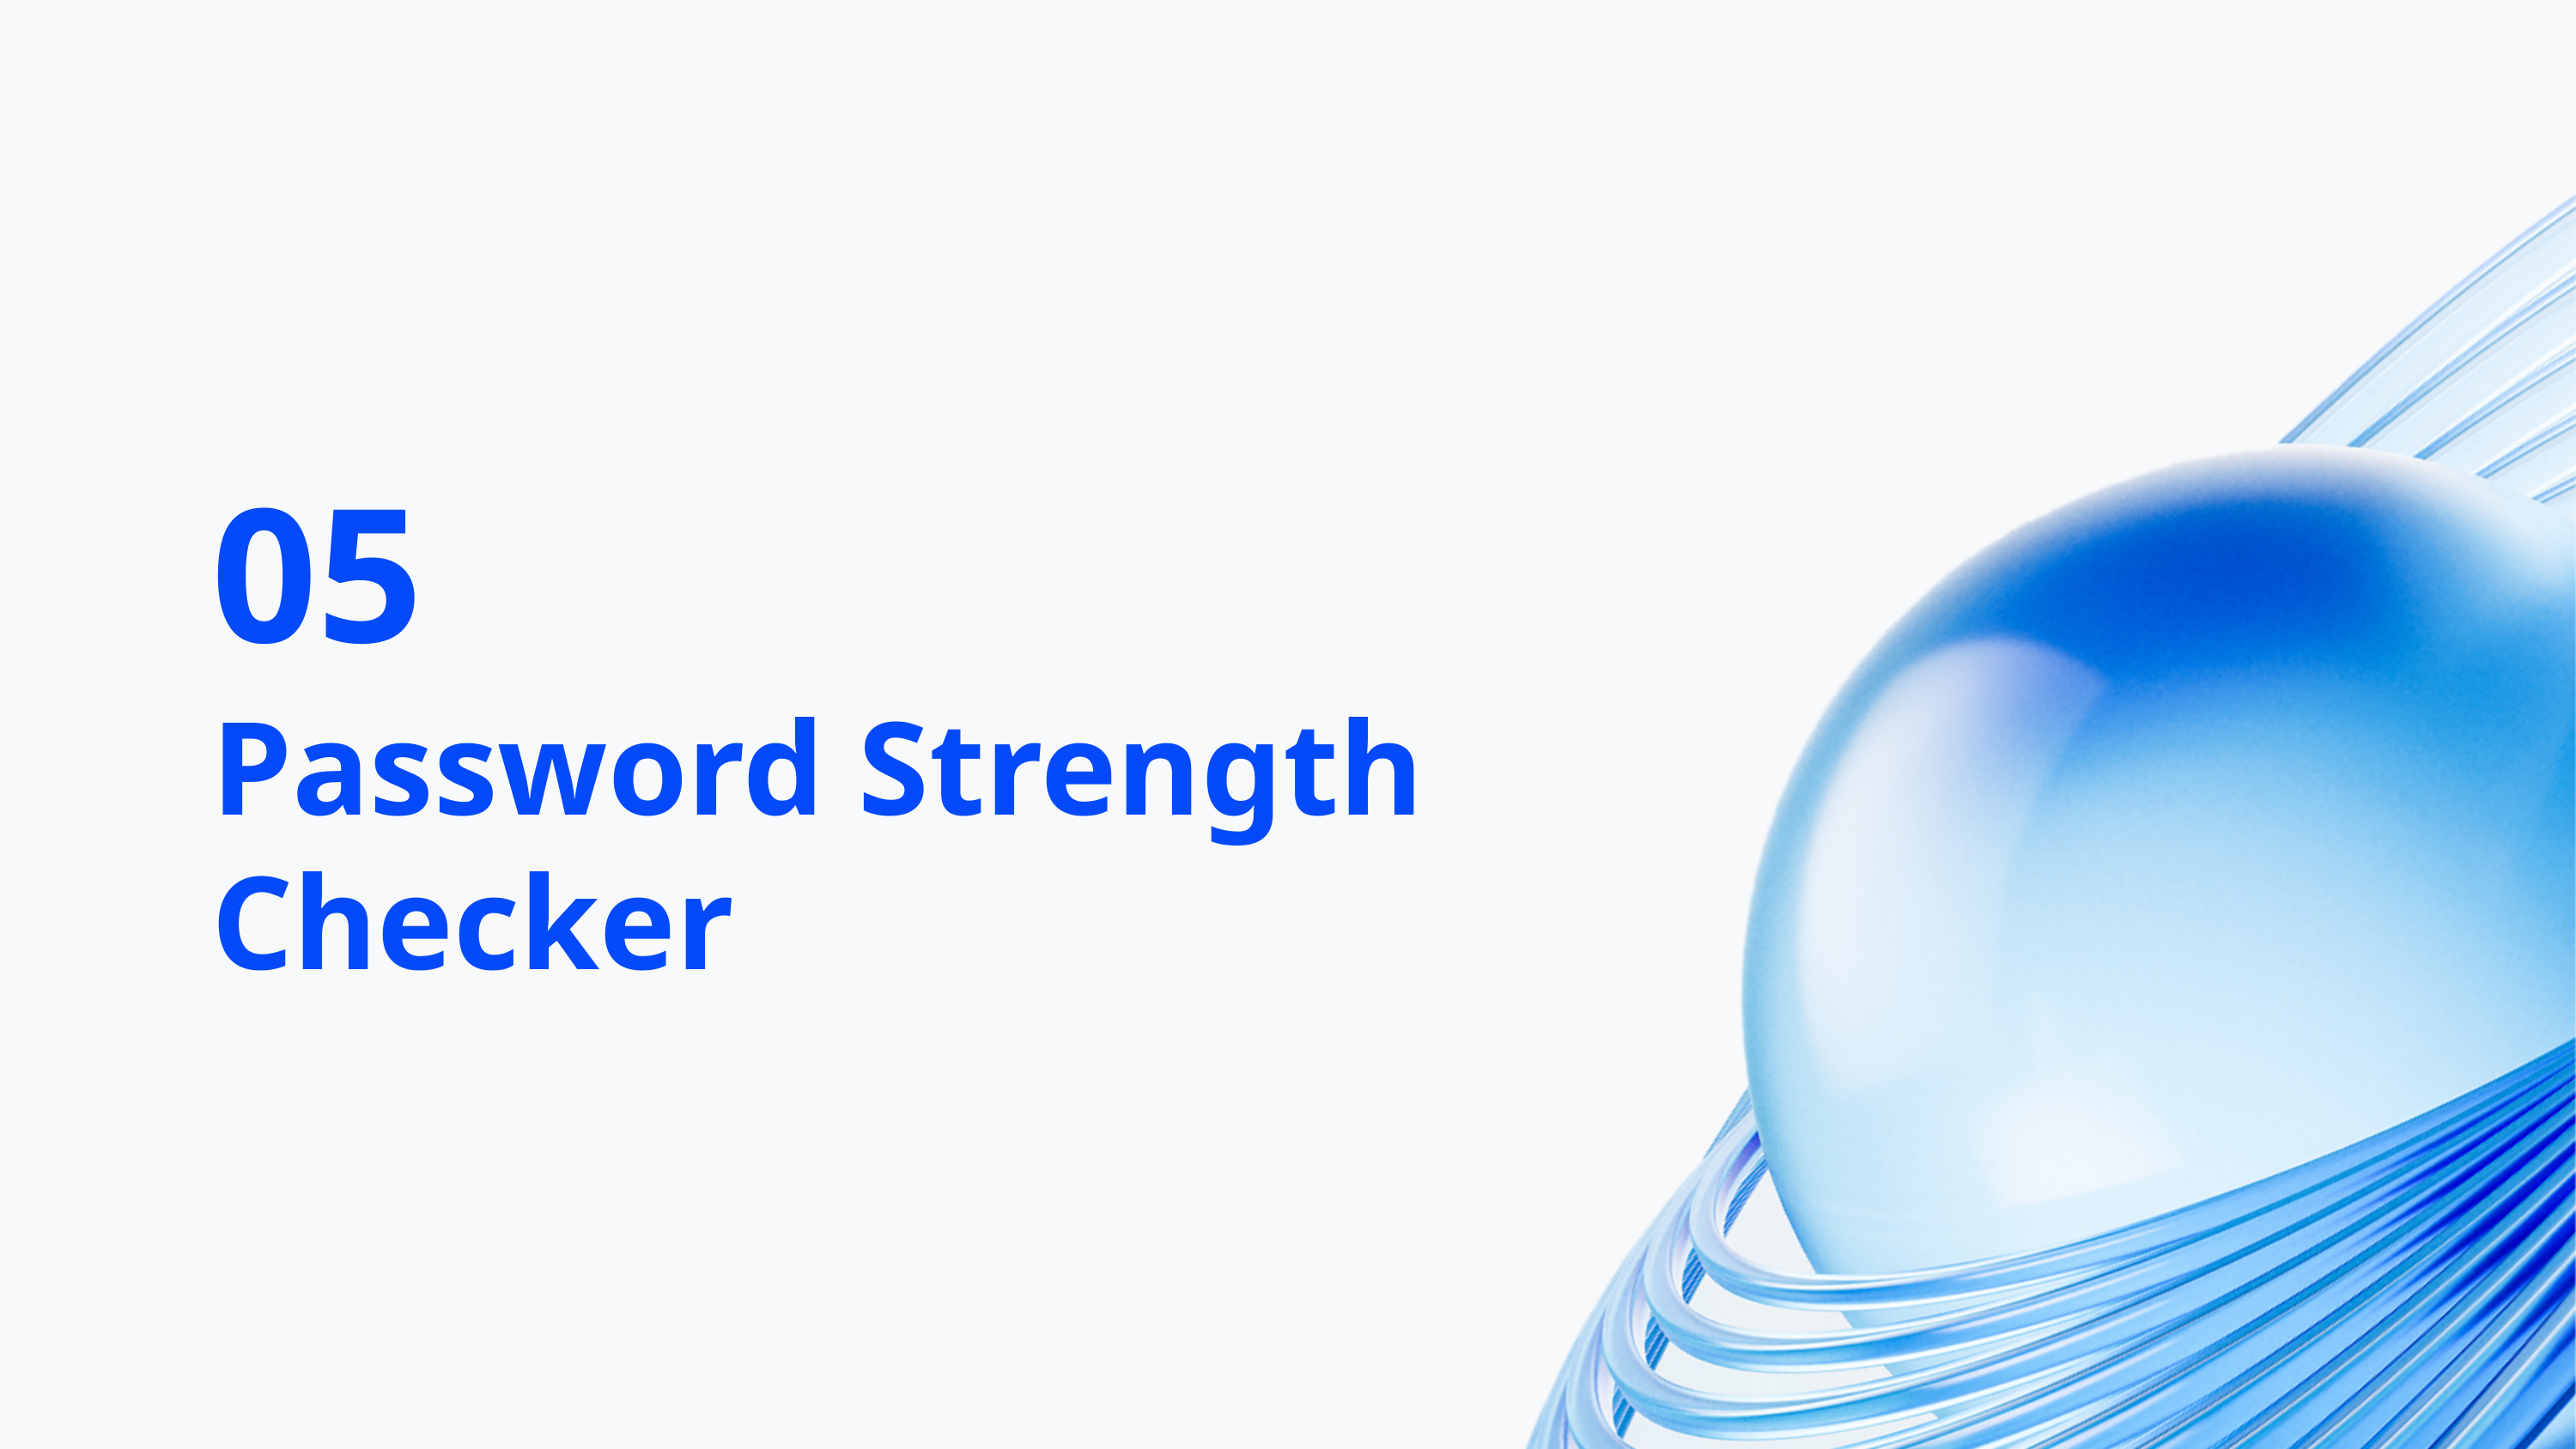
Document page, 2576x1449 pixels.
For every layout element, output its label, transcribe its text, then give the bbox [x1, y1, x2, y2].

list 05 [198, 389, 700, 679]
picture [0, 0, 2576, 1449]
title Password Strength Checker [198, 679, 1723, 1165]
